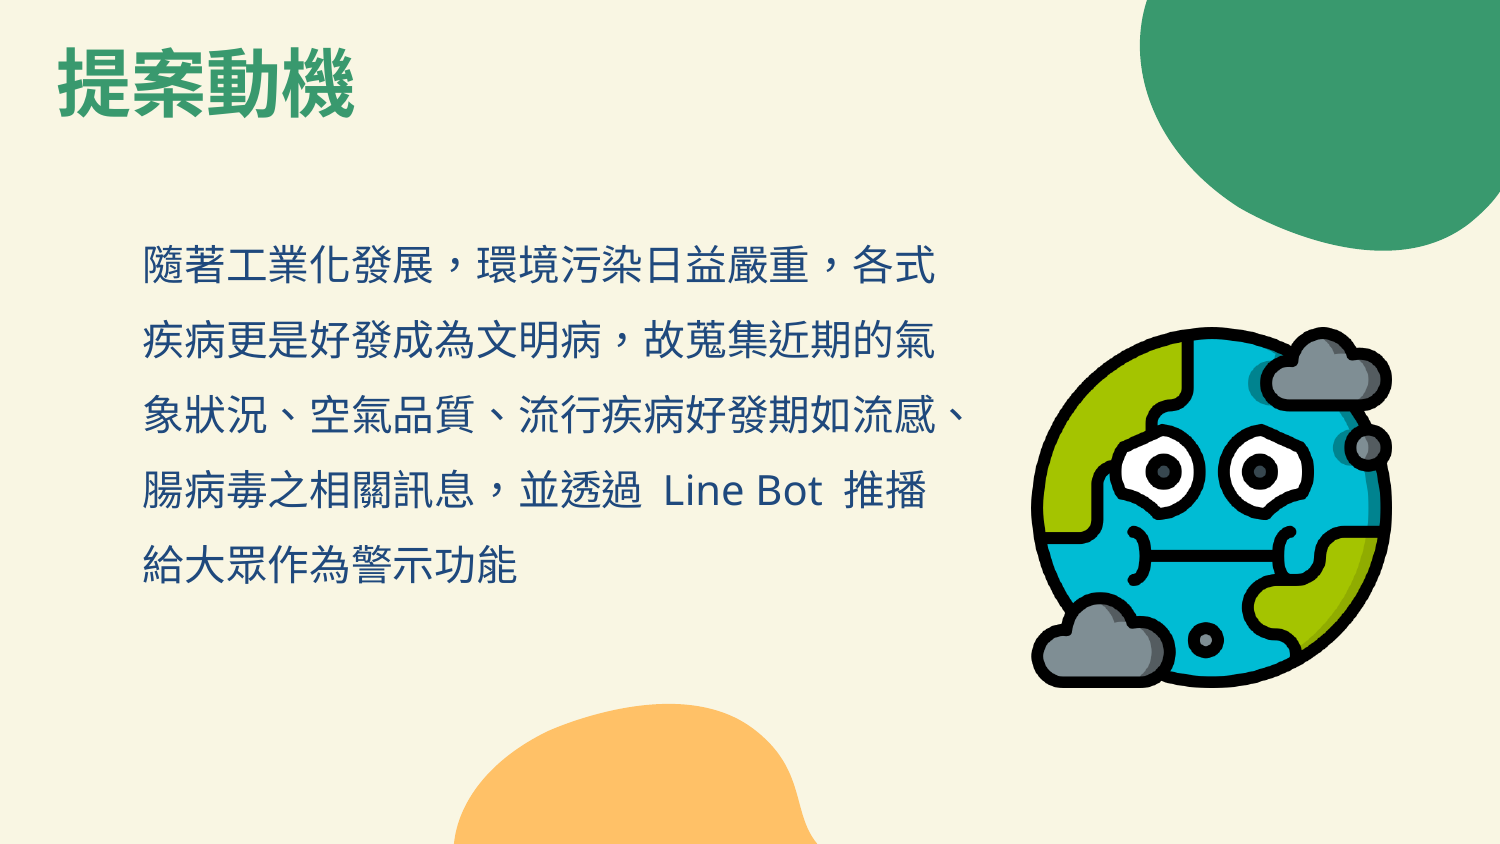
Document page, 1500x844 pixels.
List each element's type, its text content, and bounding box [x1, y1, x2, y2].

picture [1030, 327, 1392, 688]
text_box [1139, 0, 1500, 251]
text_box 隨著工業化發展，環境污染日益嚴重，各式疾病更是好發成為文明病，故蒐集近期的氣象狀況、空氣品質、流行疾病好發期如流感、腸病毒之相關訊息，並透過 Line Bot 推播給大眾作為警示功能 [108, 206, 964, 597]
text_box [453, 703, 818, 844]
title 提案動機 [41, 21, 418, 115]
